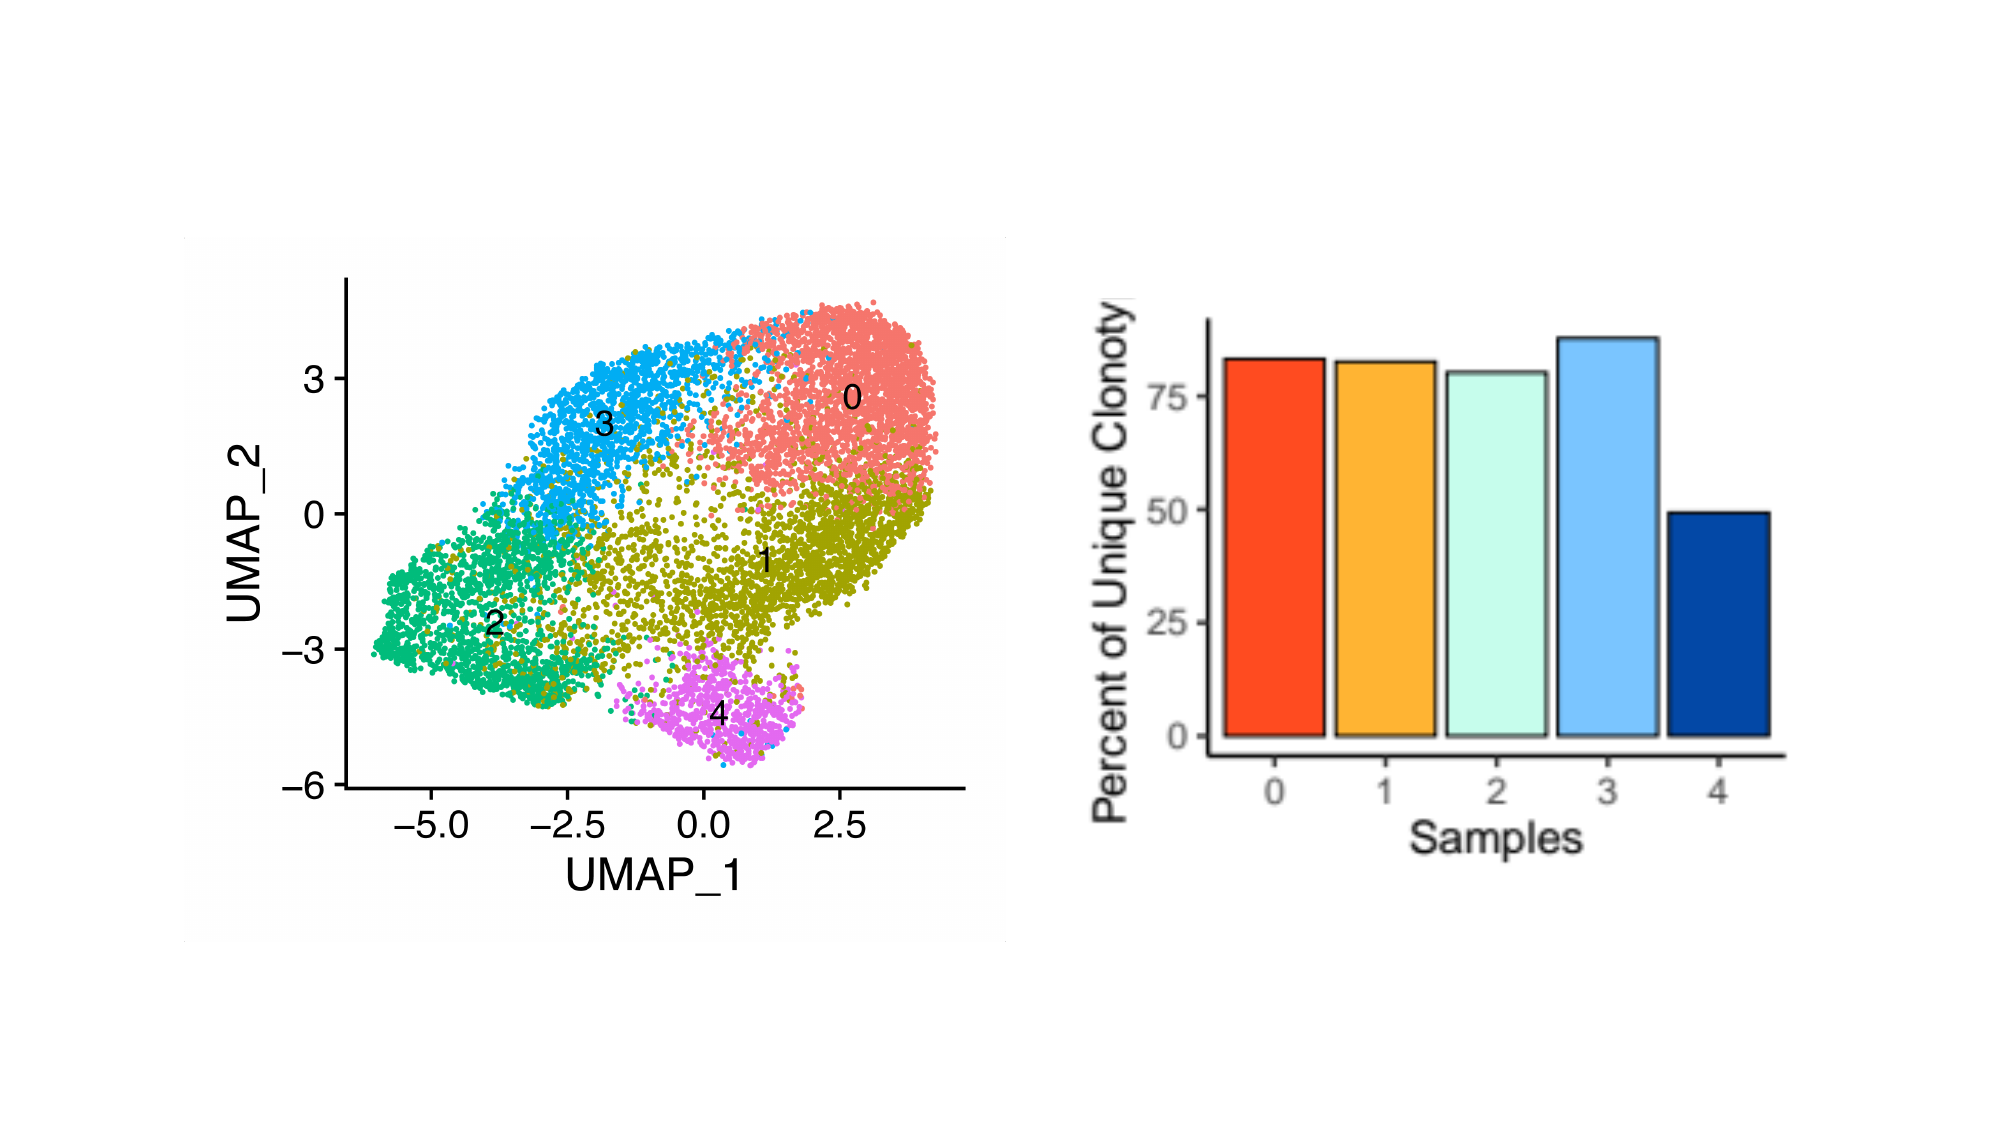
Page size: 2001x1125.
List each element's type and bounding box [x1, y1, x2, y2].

picture [1072, 298, 1803, 882]
picture [184, 237, 1006, 942]
